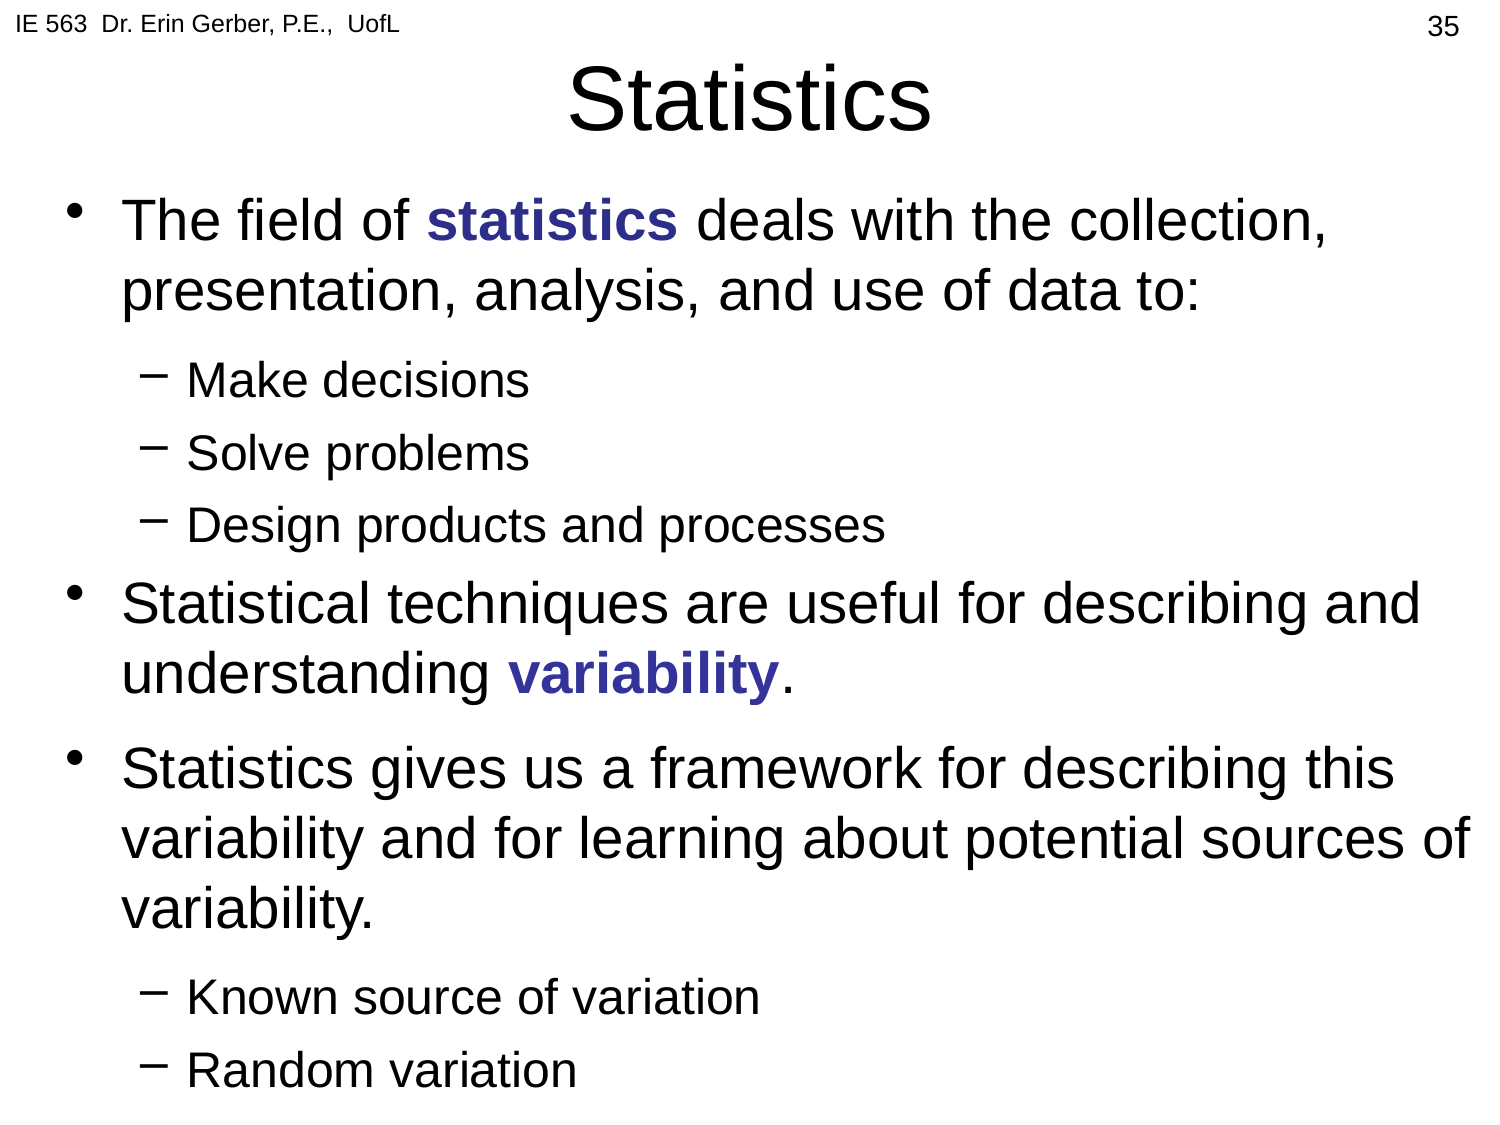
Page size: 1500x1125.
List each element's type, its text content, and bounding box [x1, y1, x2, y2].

footer IE 563 Dr. Erin Gerber, P.E., UofL [0, 0, 626, 79]
list The field of statistics deals with the collection, presentation, analysis, and use of data to: Make decisions Solve problems Design products and processes Statistical techniques are useful for describing and understanding variability. Statistics gives us a framework for describing this variability and for learning about potential sources of variability. Known source of variation Random variation [49, 174, 1500, 1026]
slide_number 35 [1124, 0, 1476, 79]
title Statistics [74, 0, 1426, 174]
